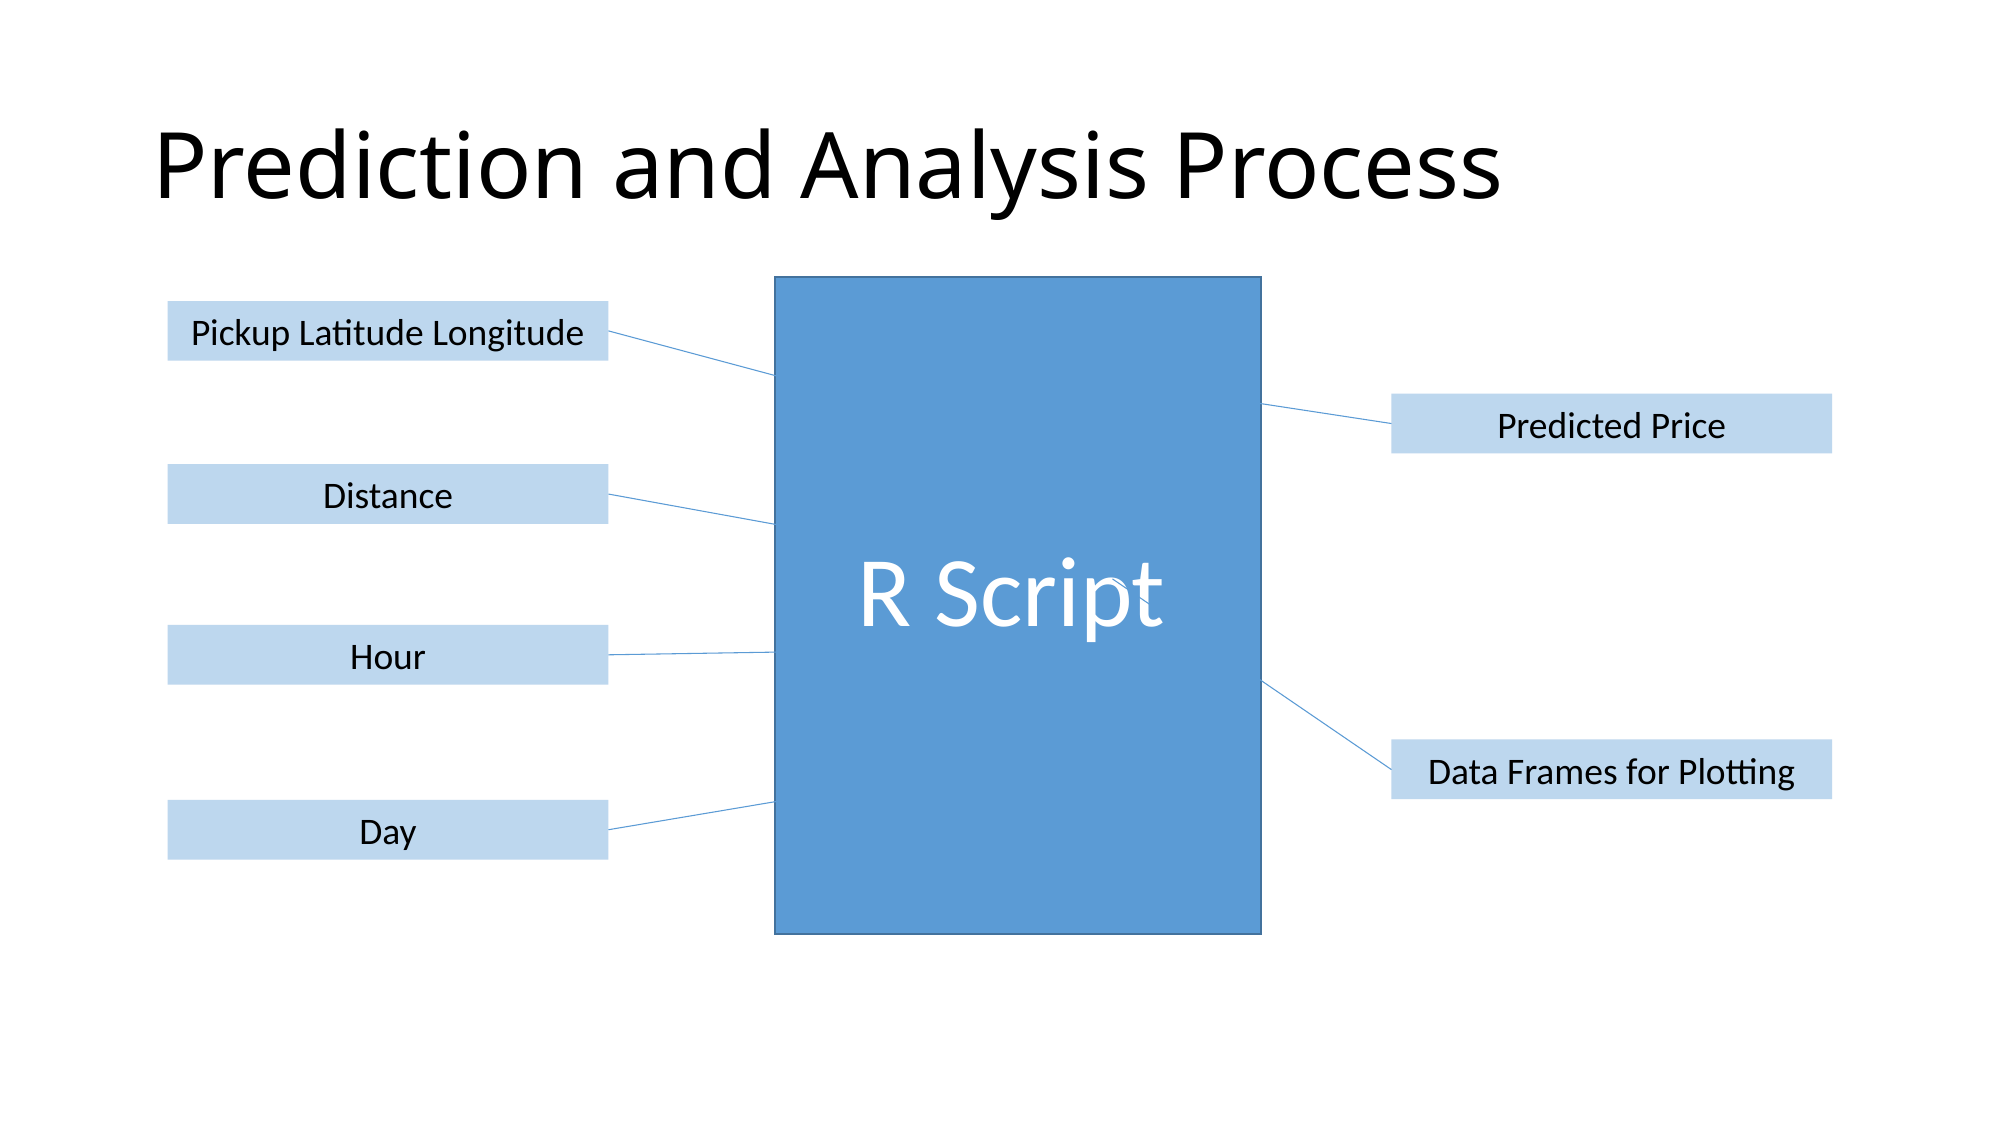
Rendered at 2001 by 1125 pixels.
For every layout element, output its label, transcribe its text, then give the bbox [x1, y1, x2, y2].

title Prediction and Analysis Process [137, 59, 1863, 278]
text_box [167, 277, 1833, 935]
